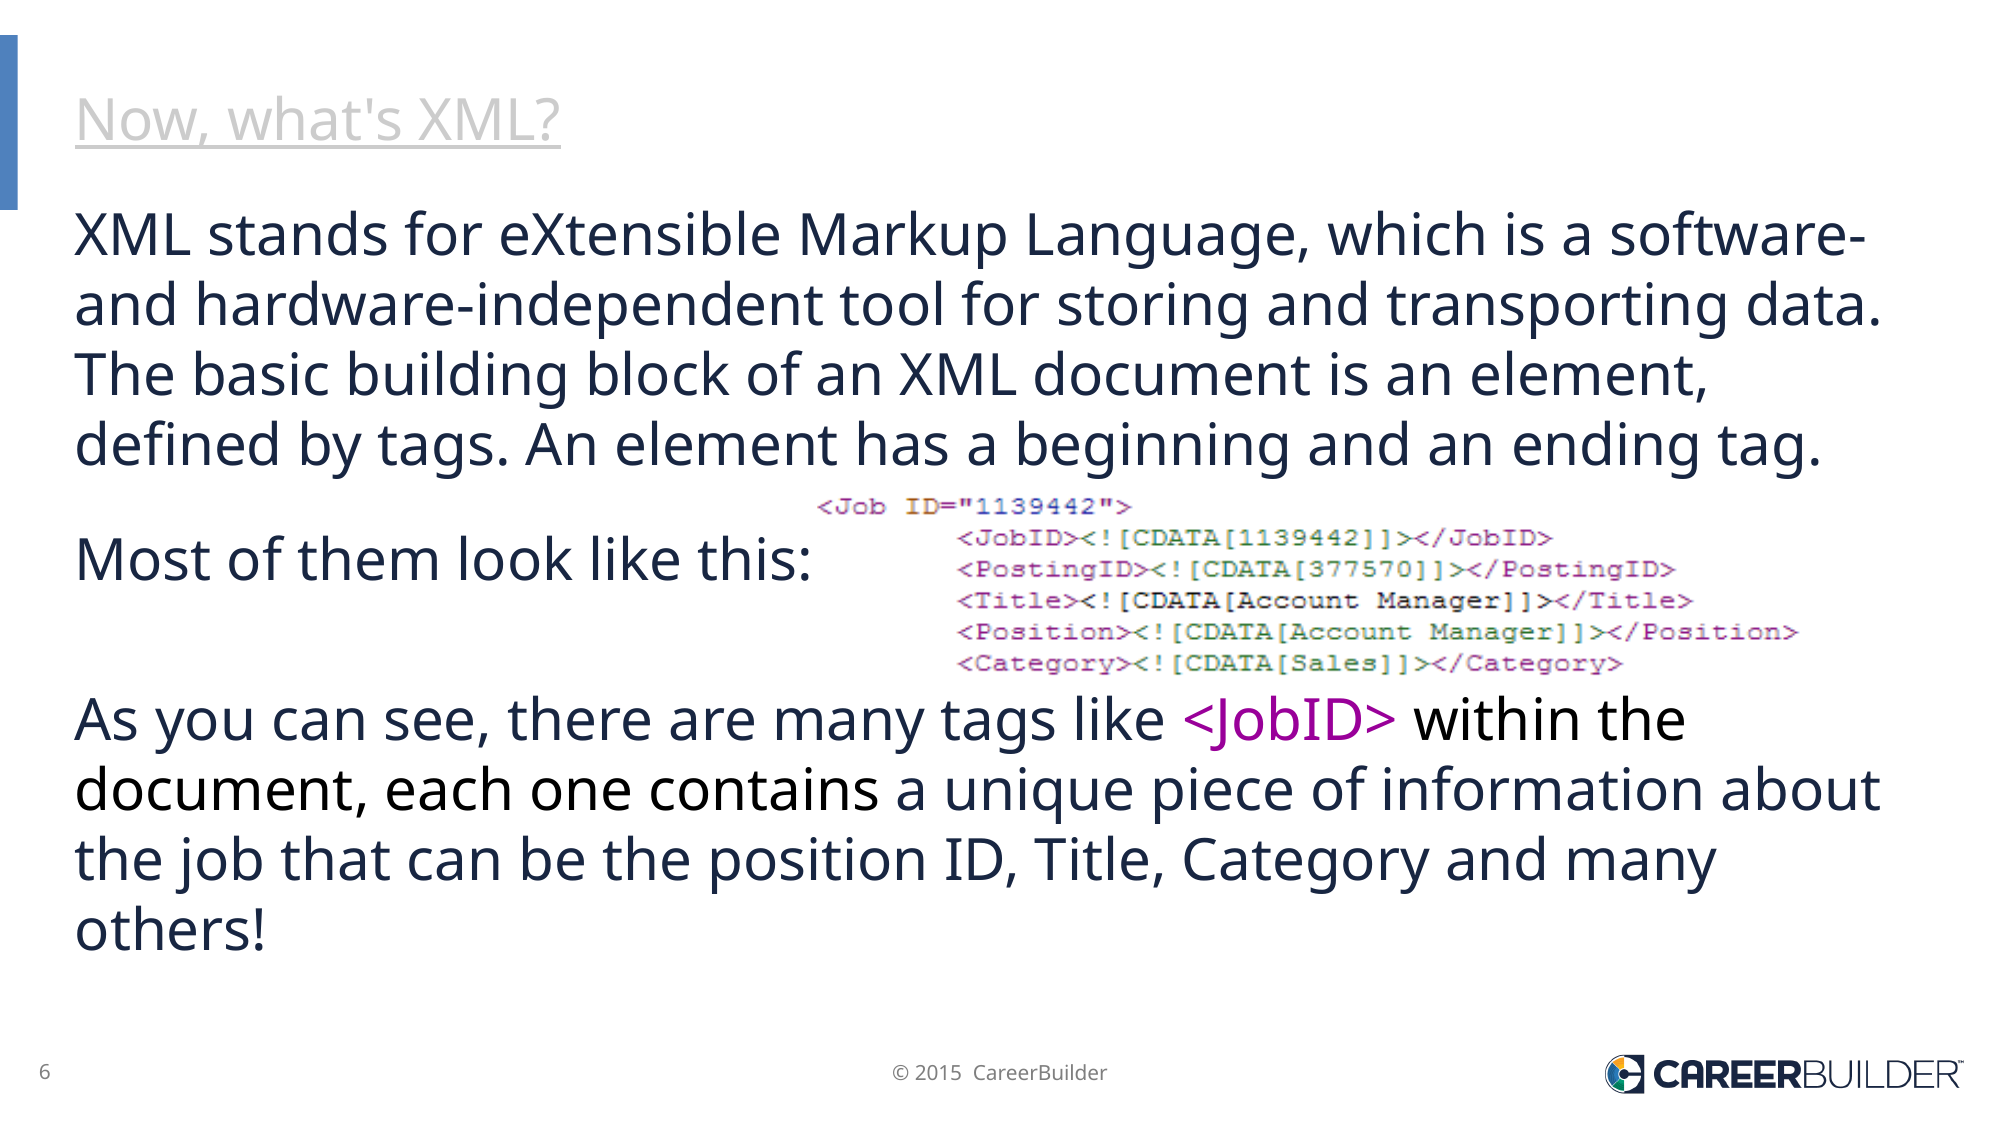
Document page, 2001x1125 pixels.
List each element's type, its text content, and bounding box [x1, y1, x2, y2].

picture [817, 491, 1804, 681]
picture [1935, 1048, 1970, 1101]
text_box Now, what's XML? XML stands for eXtensible Markup Language, which is a software- and hardware-independent tool for storing and transporting data. The basic building block of an XML document is an element, defined by tags. An element has a beginning and an ending tag. Most of them look like this: As you can see, there are many tags like <JobID> within the document, each one contains a unique piece of information about the job that can be the position ID, Title, Category and many others! [60, 75, 1935, 1125]
text_box 6 [24, 1042, 60, 1103]
